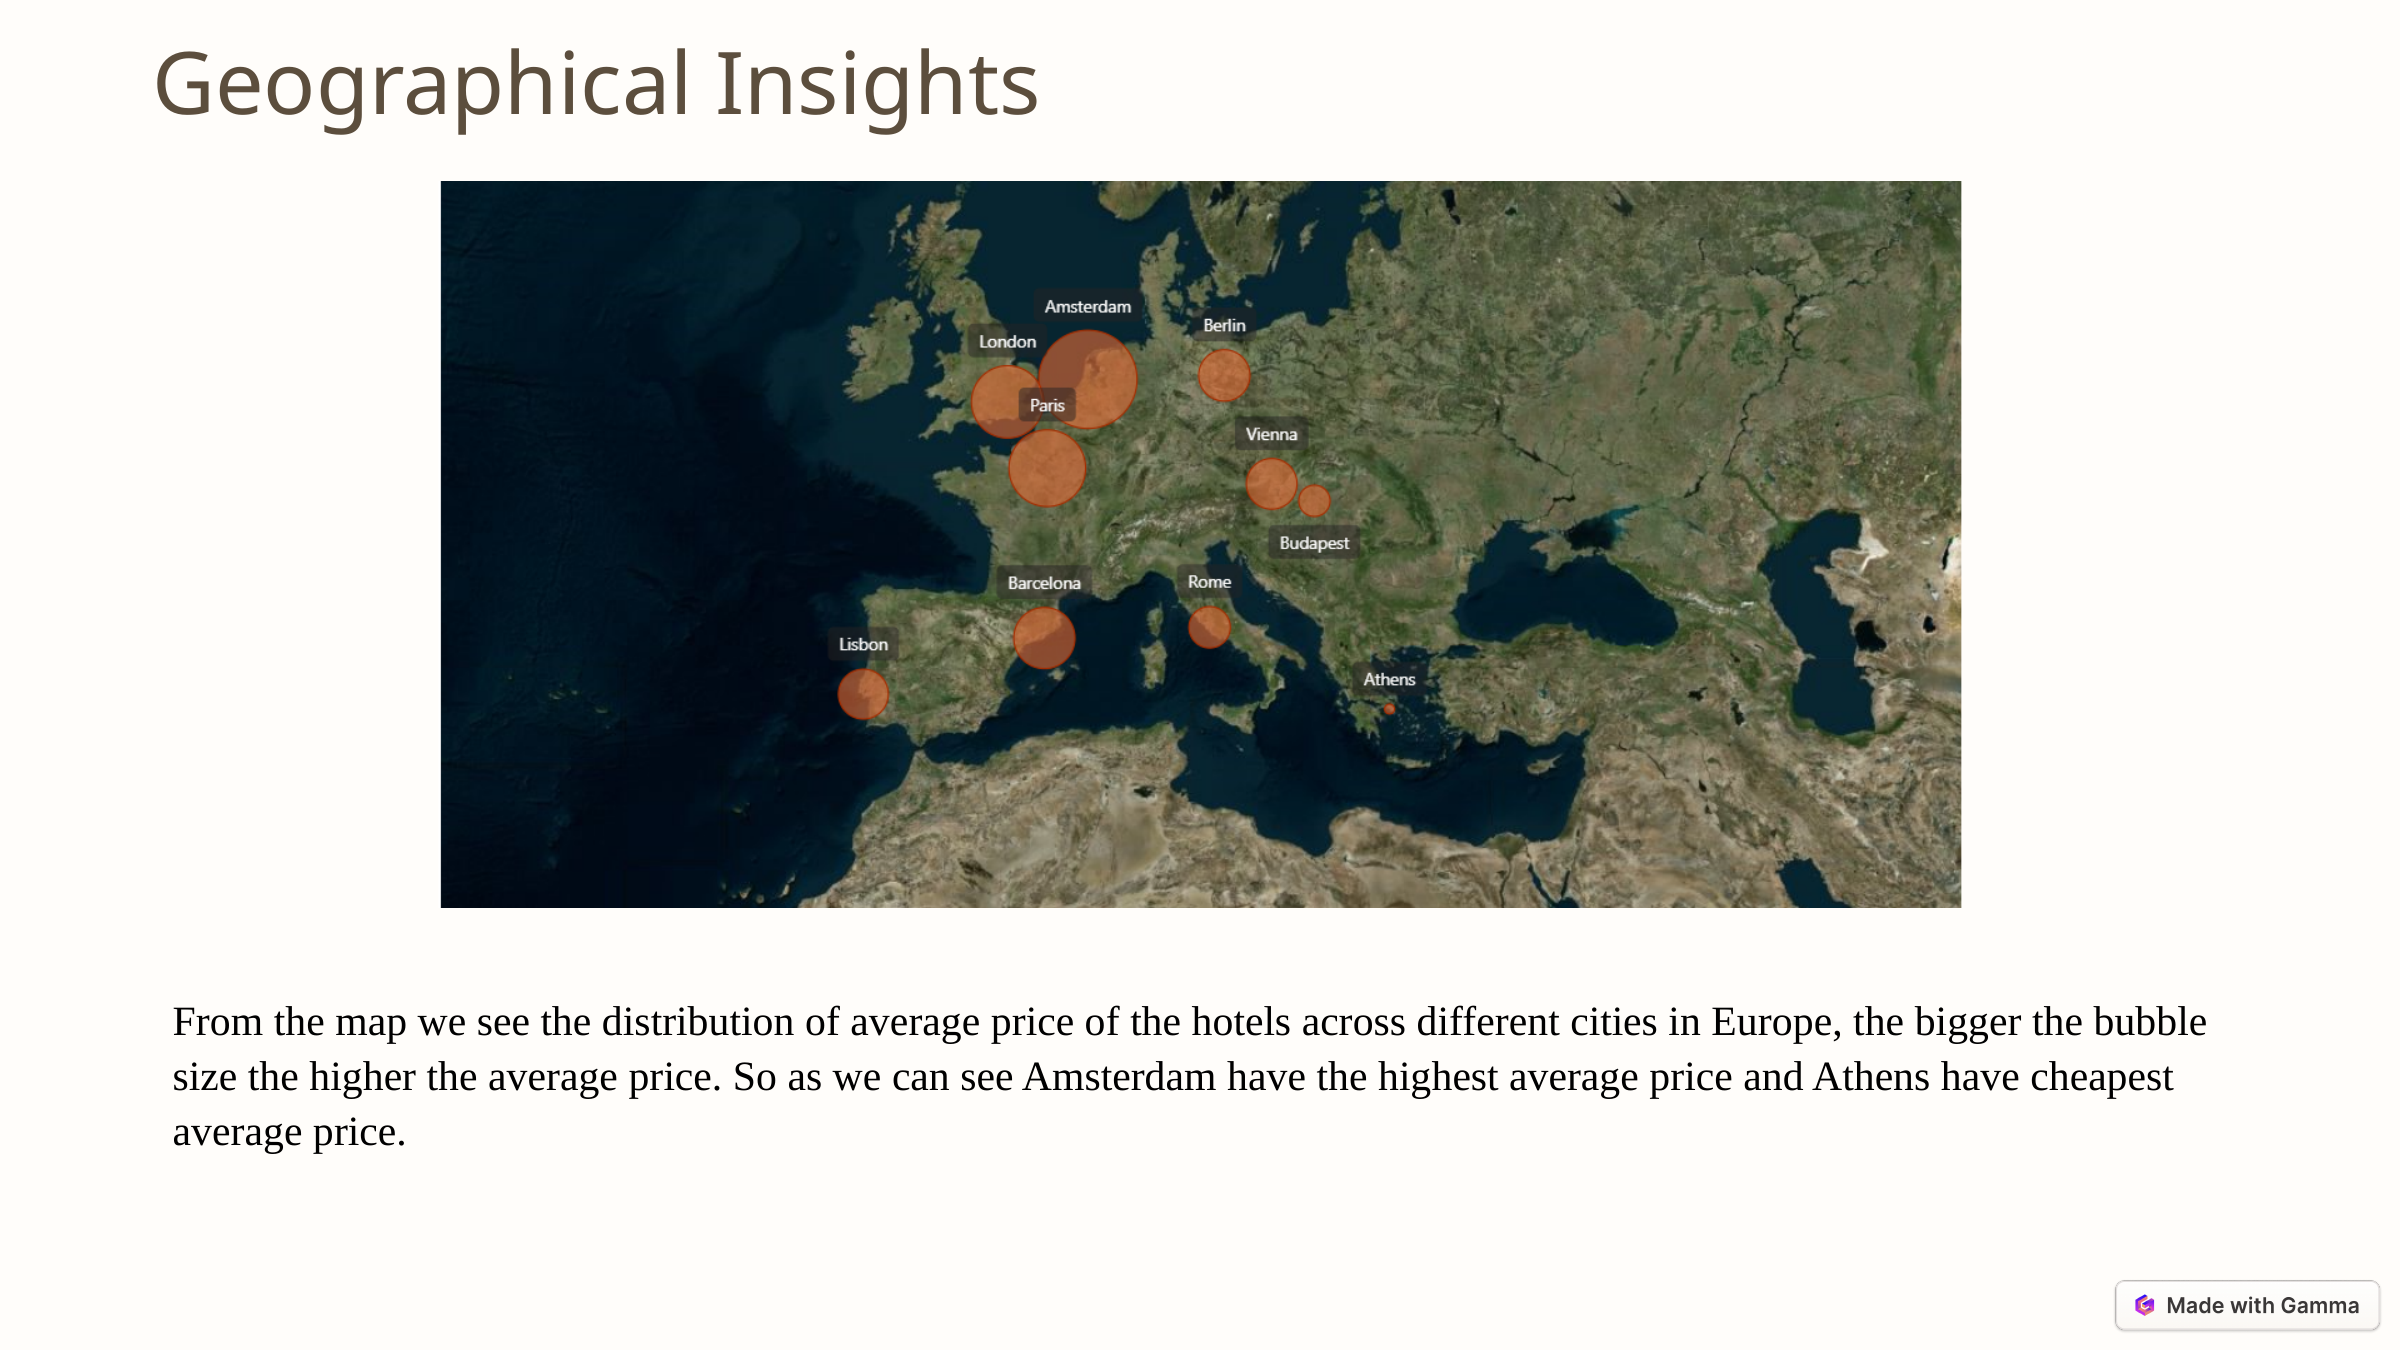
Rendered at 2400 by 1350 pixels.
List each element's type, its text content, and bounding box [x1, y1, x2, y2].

picture [438, 181, 1962, 908]
picture [2106, 1271, 2389, 1339]
text_box Geographical Insights [152, 25, 1119, 134]
text_box From the map we see the distribution of average price of the hotels across different cities in Europe, the bigger the bubble size the higher the average price. So as we can see Amsterdam have the highest average price and Athens have cheapest average price. [172, 988, 2279, 1183]
